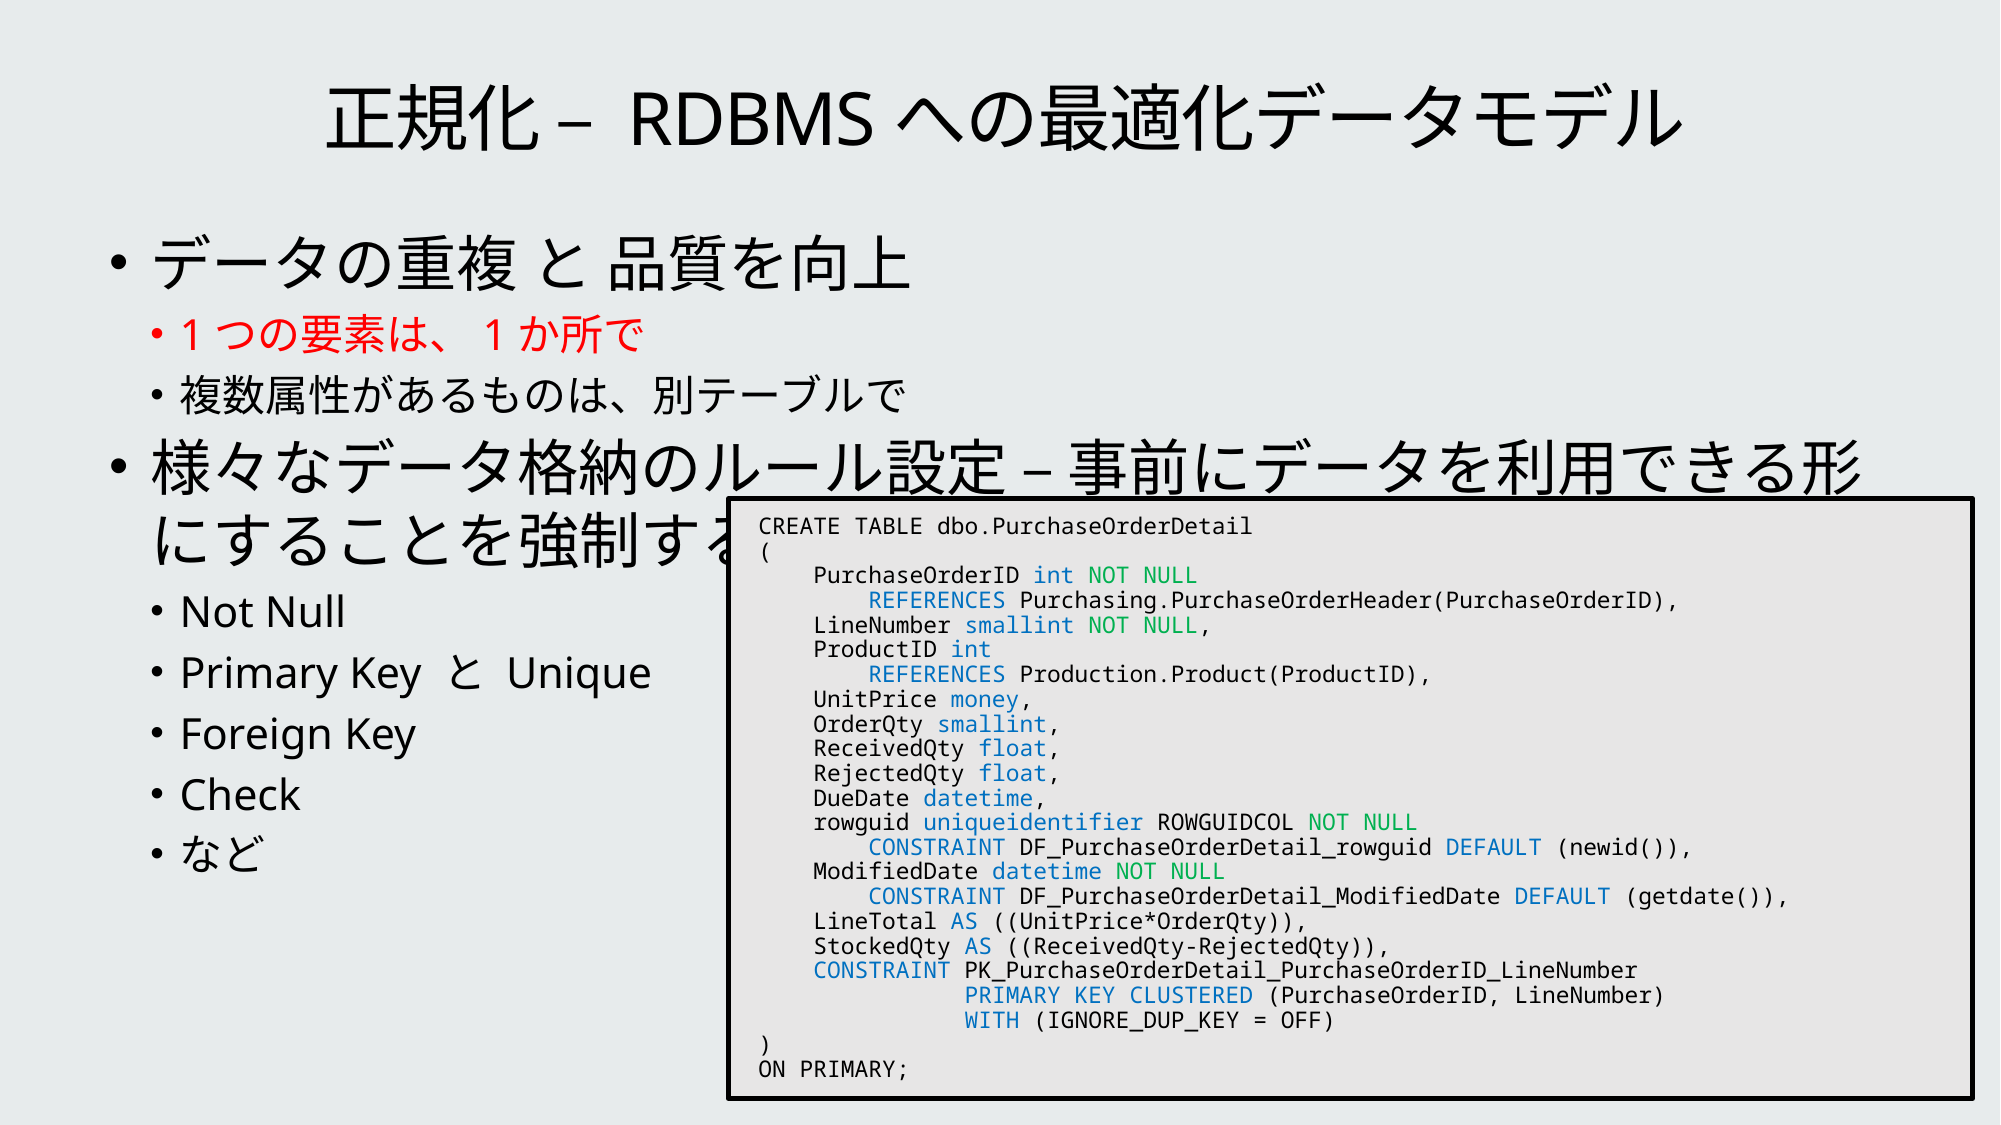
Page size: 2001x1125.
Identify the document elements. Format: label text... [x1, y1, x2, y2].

title 正規化 – RDBMSへの最適化データモデル [45, 47, 1966, 196]
text_box CREATE TABLE dbo.PurchaseOrderDetail ( PurchaseOrderID int NOT NULL REFERENCES Purchasing.PurchaseOrderHeader(PurchaseOrderID), LineNumber smallint NOT NULL, ProductID int REFERENCES Production.Product(ProductID), UnitPrice money, OrderQty smallint, ReceivedQty float, RejectedQty float, DueDate datetime, rowguid uniqueidentifier ROWGUIDCOL NOT NULL CONSTRAINT DF_PurchaseOrderDetail_rowguid DEFAULT (newid()), ModifiedDate datetime NOT NULL CONSTRAINT DF_PurchaseOrderDetail_ModifiedDate DEFAULT (getdate()), LineTotal AS ((UnitPrice*OrderQty)), StockedQty AS ((ReceivedQty-RejectedQty)), CONSTRAINT PK_PurchaseOrderDetail_PurchaseOrderID_LineNumber PRIMARY KEY CLUSTERED (PurchaseOrderID, LineNumber) WITH (IGNORE_DUP_KEY = OFF) ) ON PRIMARY; [728, 498, 1973, 1099]
list データの重複 と 品質を向上 1つの要素は、1か所で 複数属性があるものは、別テーブルで 様々なデータ格納のルール設定 – 事前にデータを利用できる形にすることを強制する Not Null Primary Key と Unique Foreign Key Check など [85, 209, 1916, 1032]
